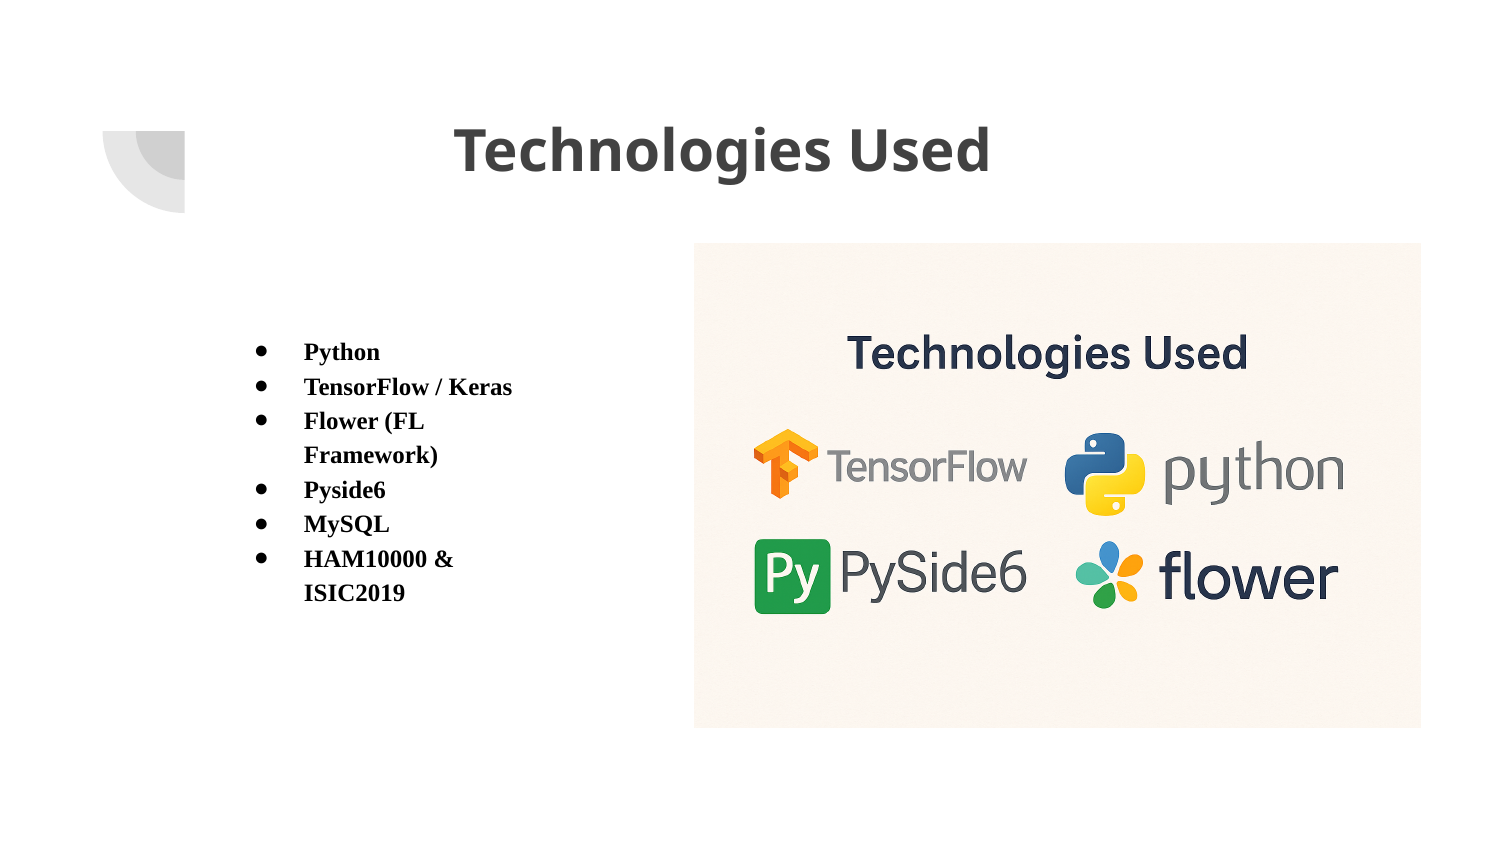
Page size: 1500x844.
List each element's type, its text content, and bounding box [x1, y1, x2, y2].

title Technologies Used [213, 98, 1368, 263]
picture [693, 243, 1421, 728]
list Python TensorFlow / Keras Flower (FL Framework) Pyside6 MySQL HAM10000 & ISIC2019 [213, 316, 562, 744]
